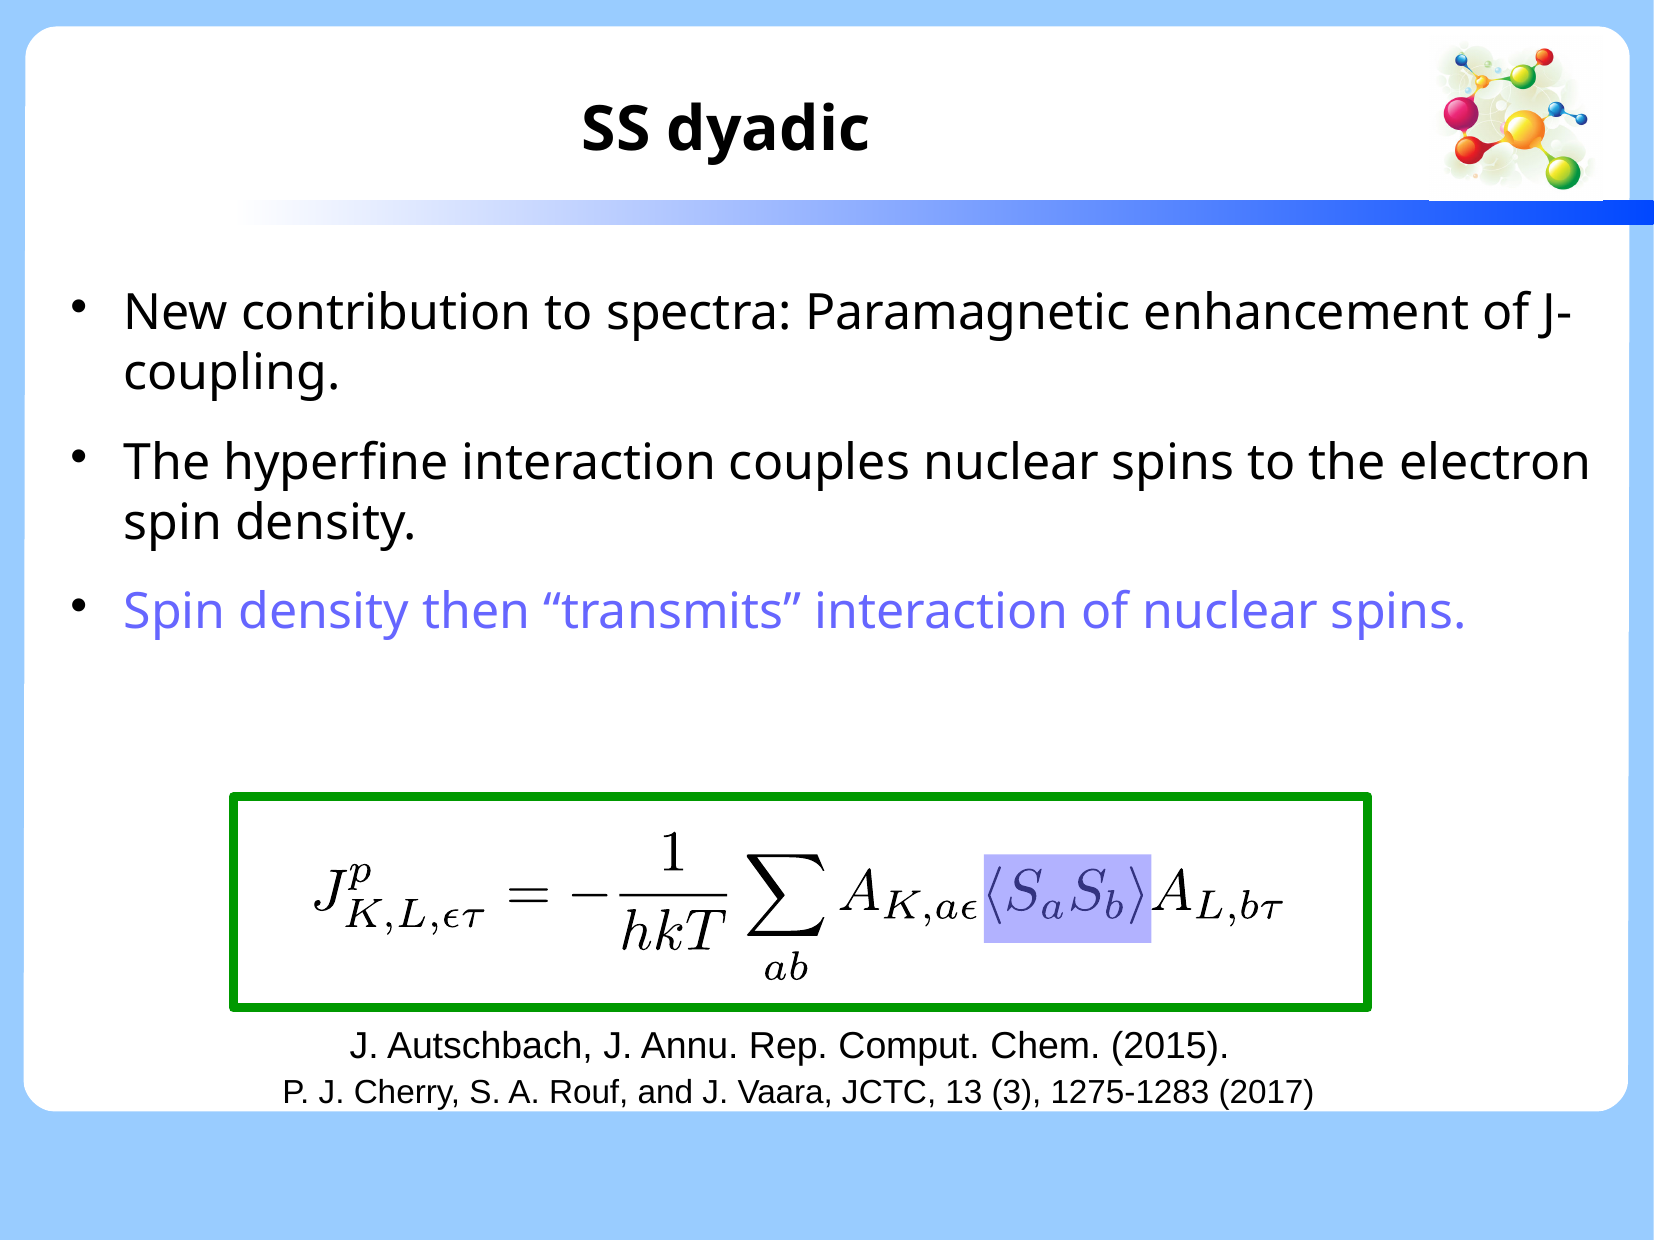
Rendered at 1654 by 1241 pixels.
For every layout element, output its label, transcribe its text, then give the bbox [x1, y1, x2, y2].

text_box [233, 796, 1368, 1008]
text_box [956, 201, 961, 224]
picture [1428, 35, 1603, 201]
text_box New contribution to spectra: Paramagnetic enhancement of J-coupling. The hyperfine interaction couples nuclear spins to the electron spin density. Spin density then “transmits” interaction of nuclear spins. [52, 279, 1594, 1107]
text_box P. J. Cherry, S. A. Rouf, and J. Vaara, JCTC, 13 (3), 1275-1283 (2017) [267, 1063, 1350, 1153]
text_box [873, 201, 877, 224]
text_box J. Autschbach, J. Annu. Rep. Comput. Chem. (2015). [334, 1013, 1316, 1103]
text_box SS dyadic [82, 49, 1370, 201]
text_box [790, 201, 794, 224]
